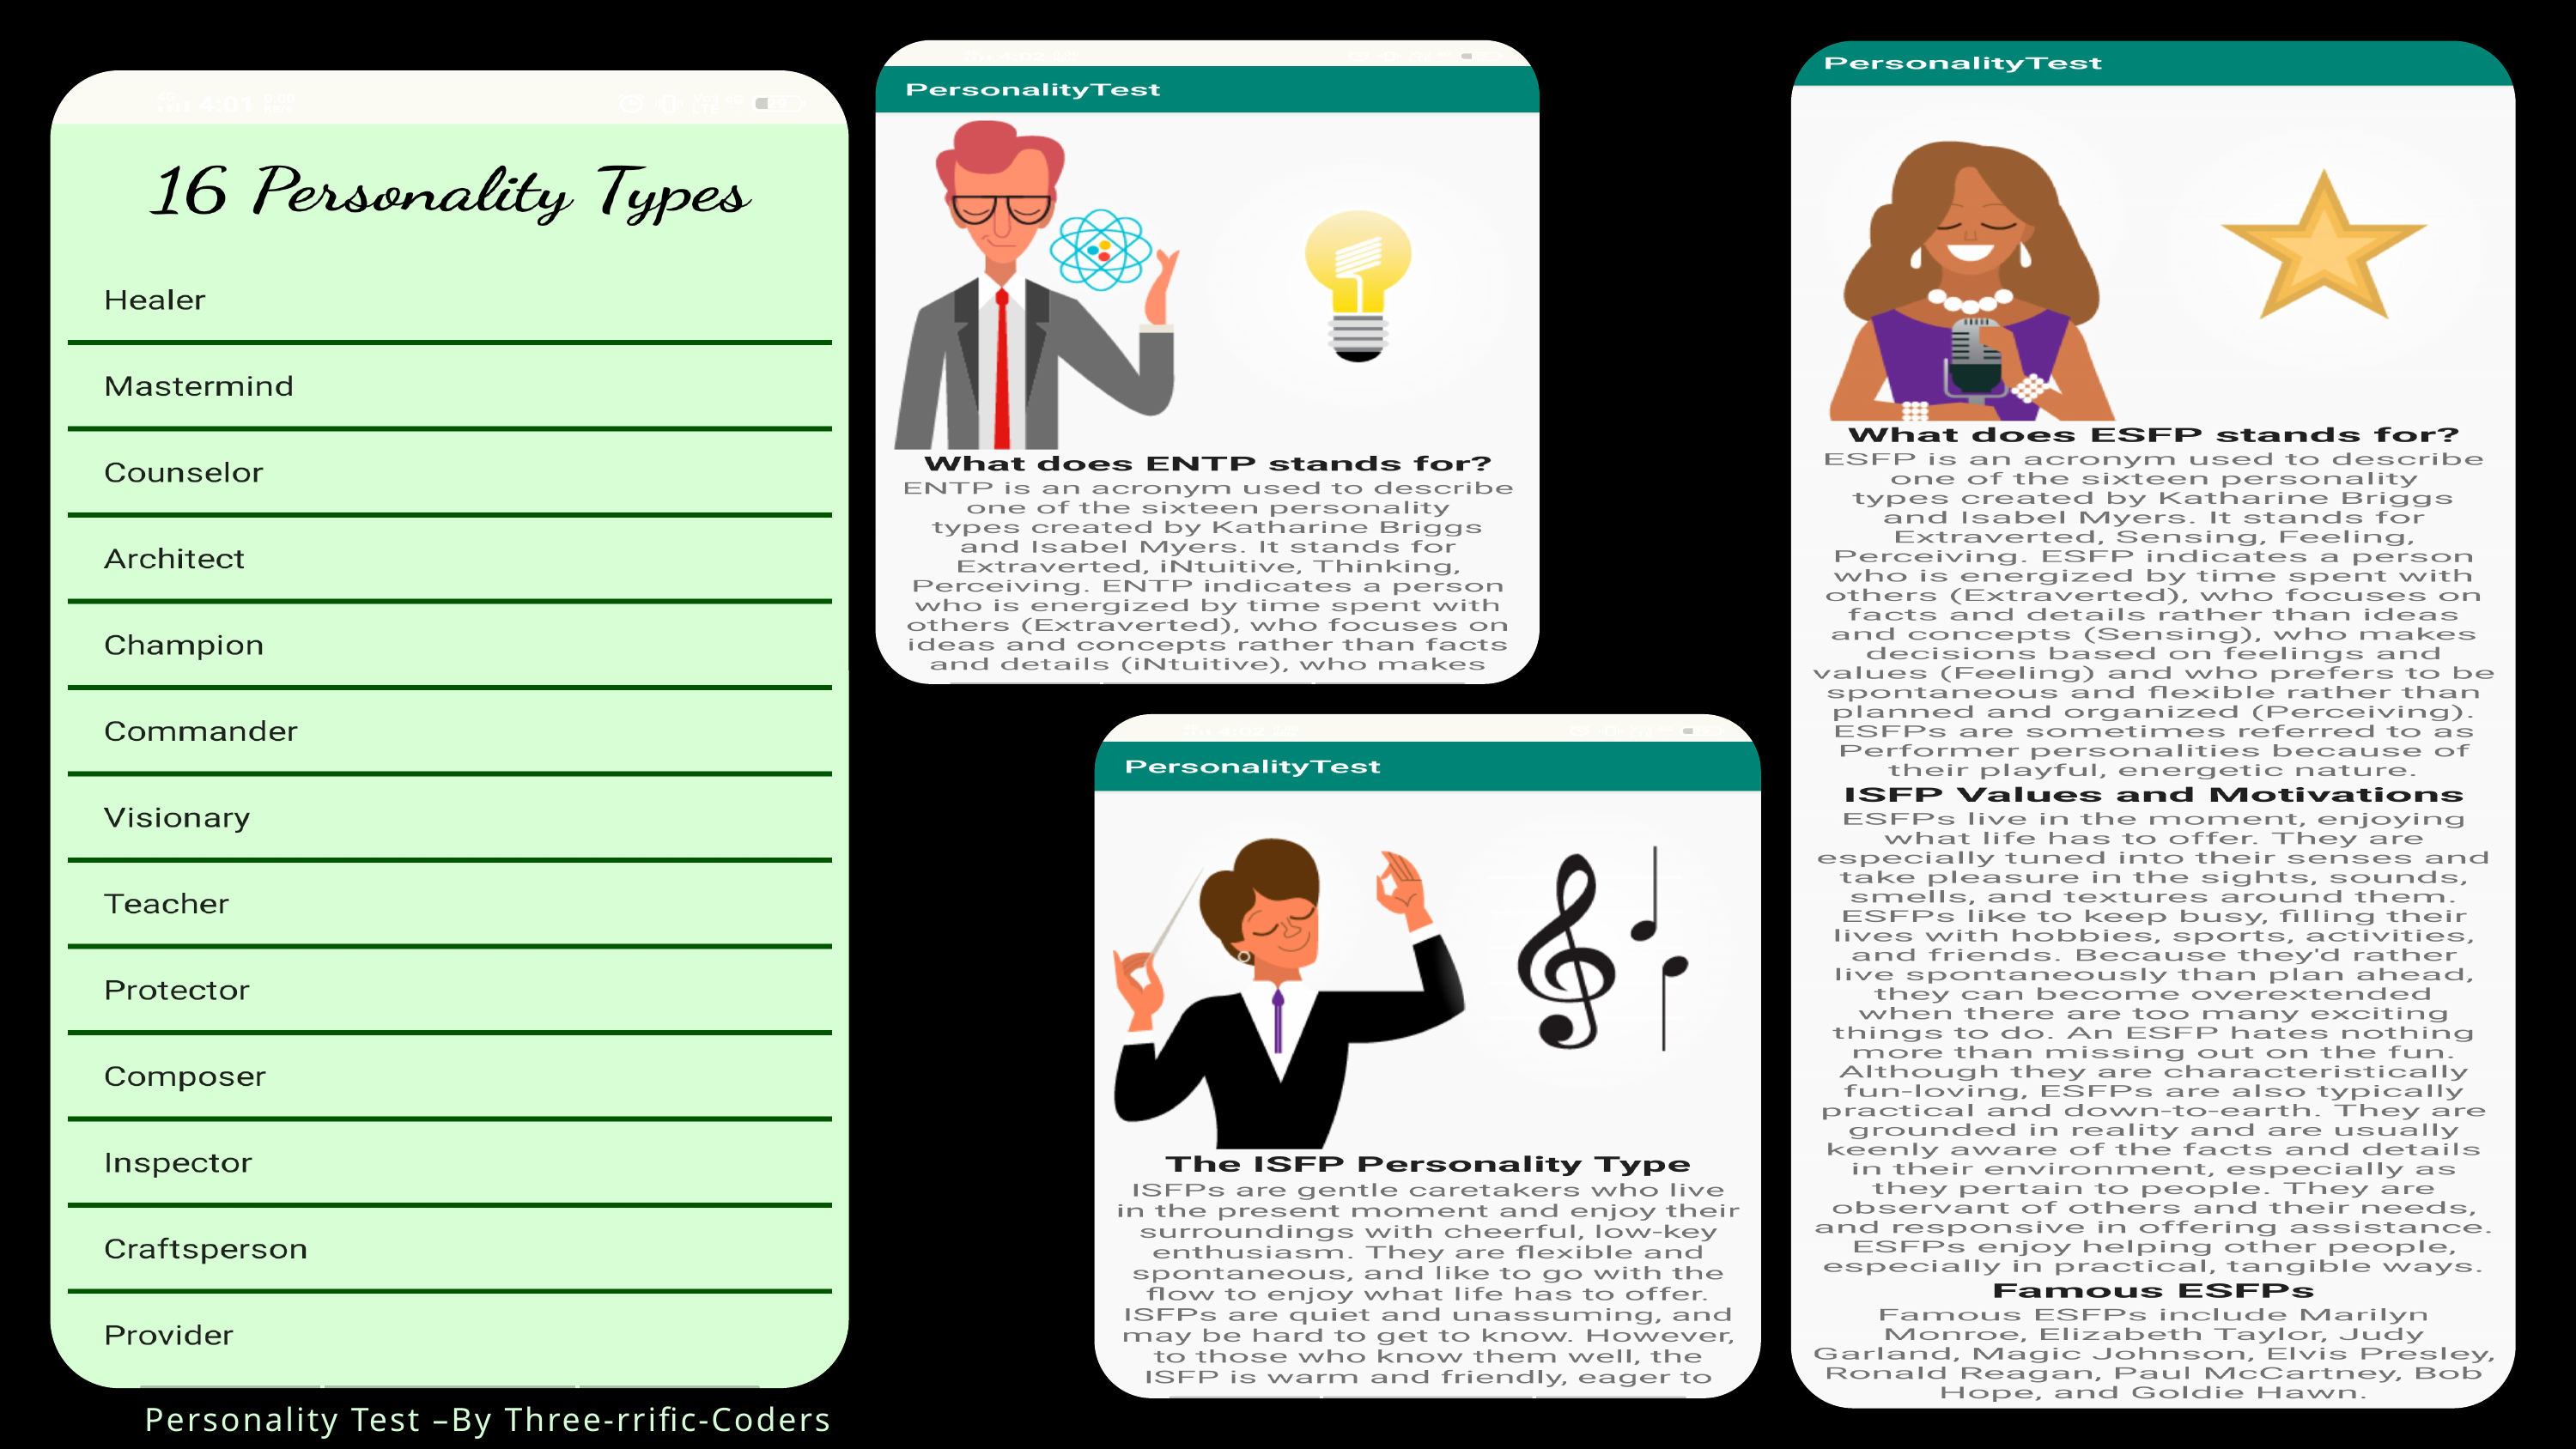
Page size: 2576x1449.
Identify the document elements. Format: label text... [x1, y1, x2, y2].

picture [1790, 40, 2516, 1409]
picture [1094, 713, 1762, 1399]
text_box Personality Test –By Three-rrific-Coders [0, 1408, 1017, 1439]
picture [50, 70, 849, 1389]
picture [875, 39, 1540, 685]
